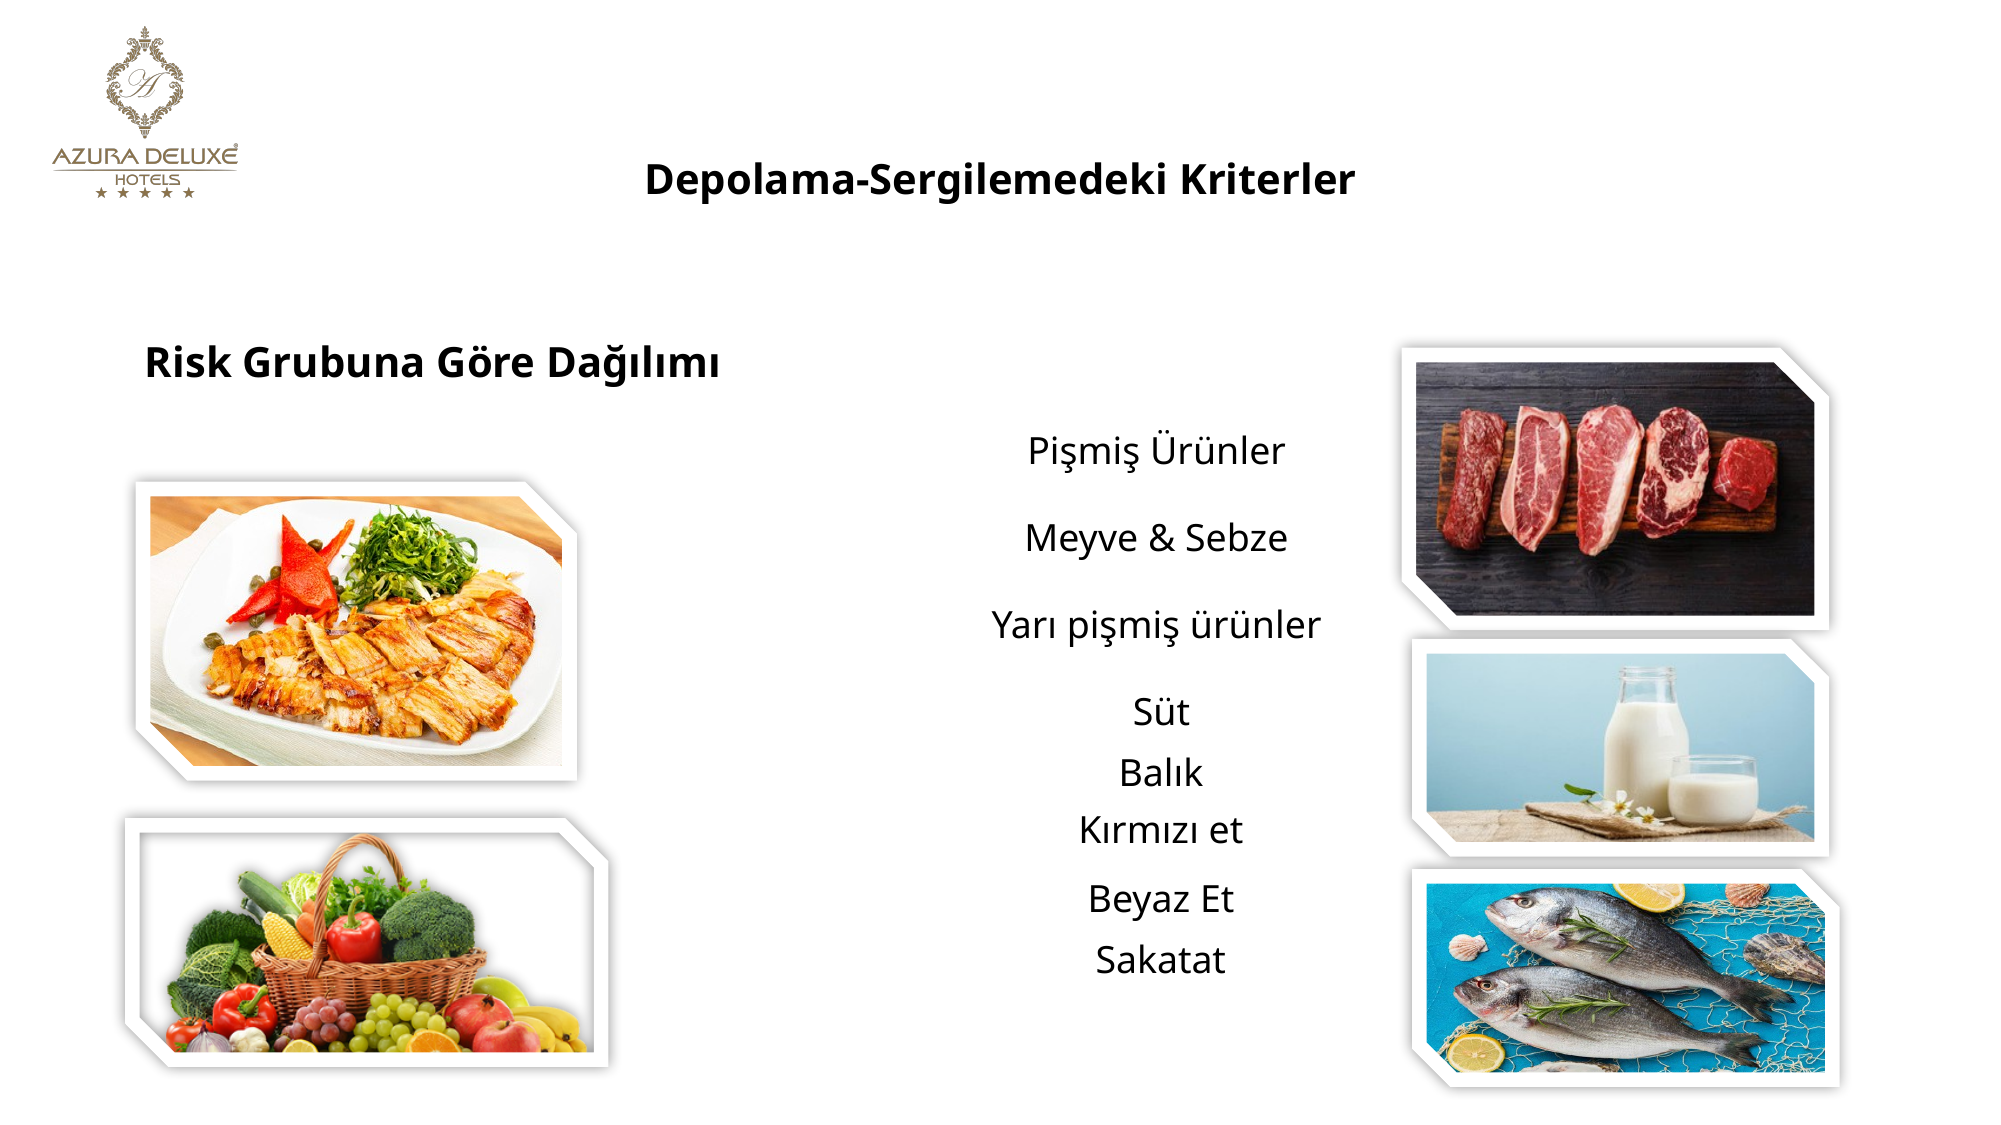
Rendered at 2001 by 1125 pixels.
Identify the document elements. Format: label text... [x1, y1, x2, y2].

picture [52, 25, 238, 199]
picture [1419, 645, 1822, 850]
picture [132, 825, 602, 1060]
picture [1419, 876, 1833, 1080]
text_box Risk Grubuna Göre Dağılımı Pişmiş Ürünler Meyve & Sebze Yarı pişmiş ürünler Süt Balık Kırmızı et Beyaz Et Sakatat [142, 333, 1703, 981]
picture [1408, 354, 1822, 624]
picture [142, 488, 570, 774]
text_box Depolama-Sergilemedeki Kriterler [538, 151, 1462, 204]
